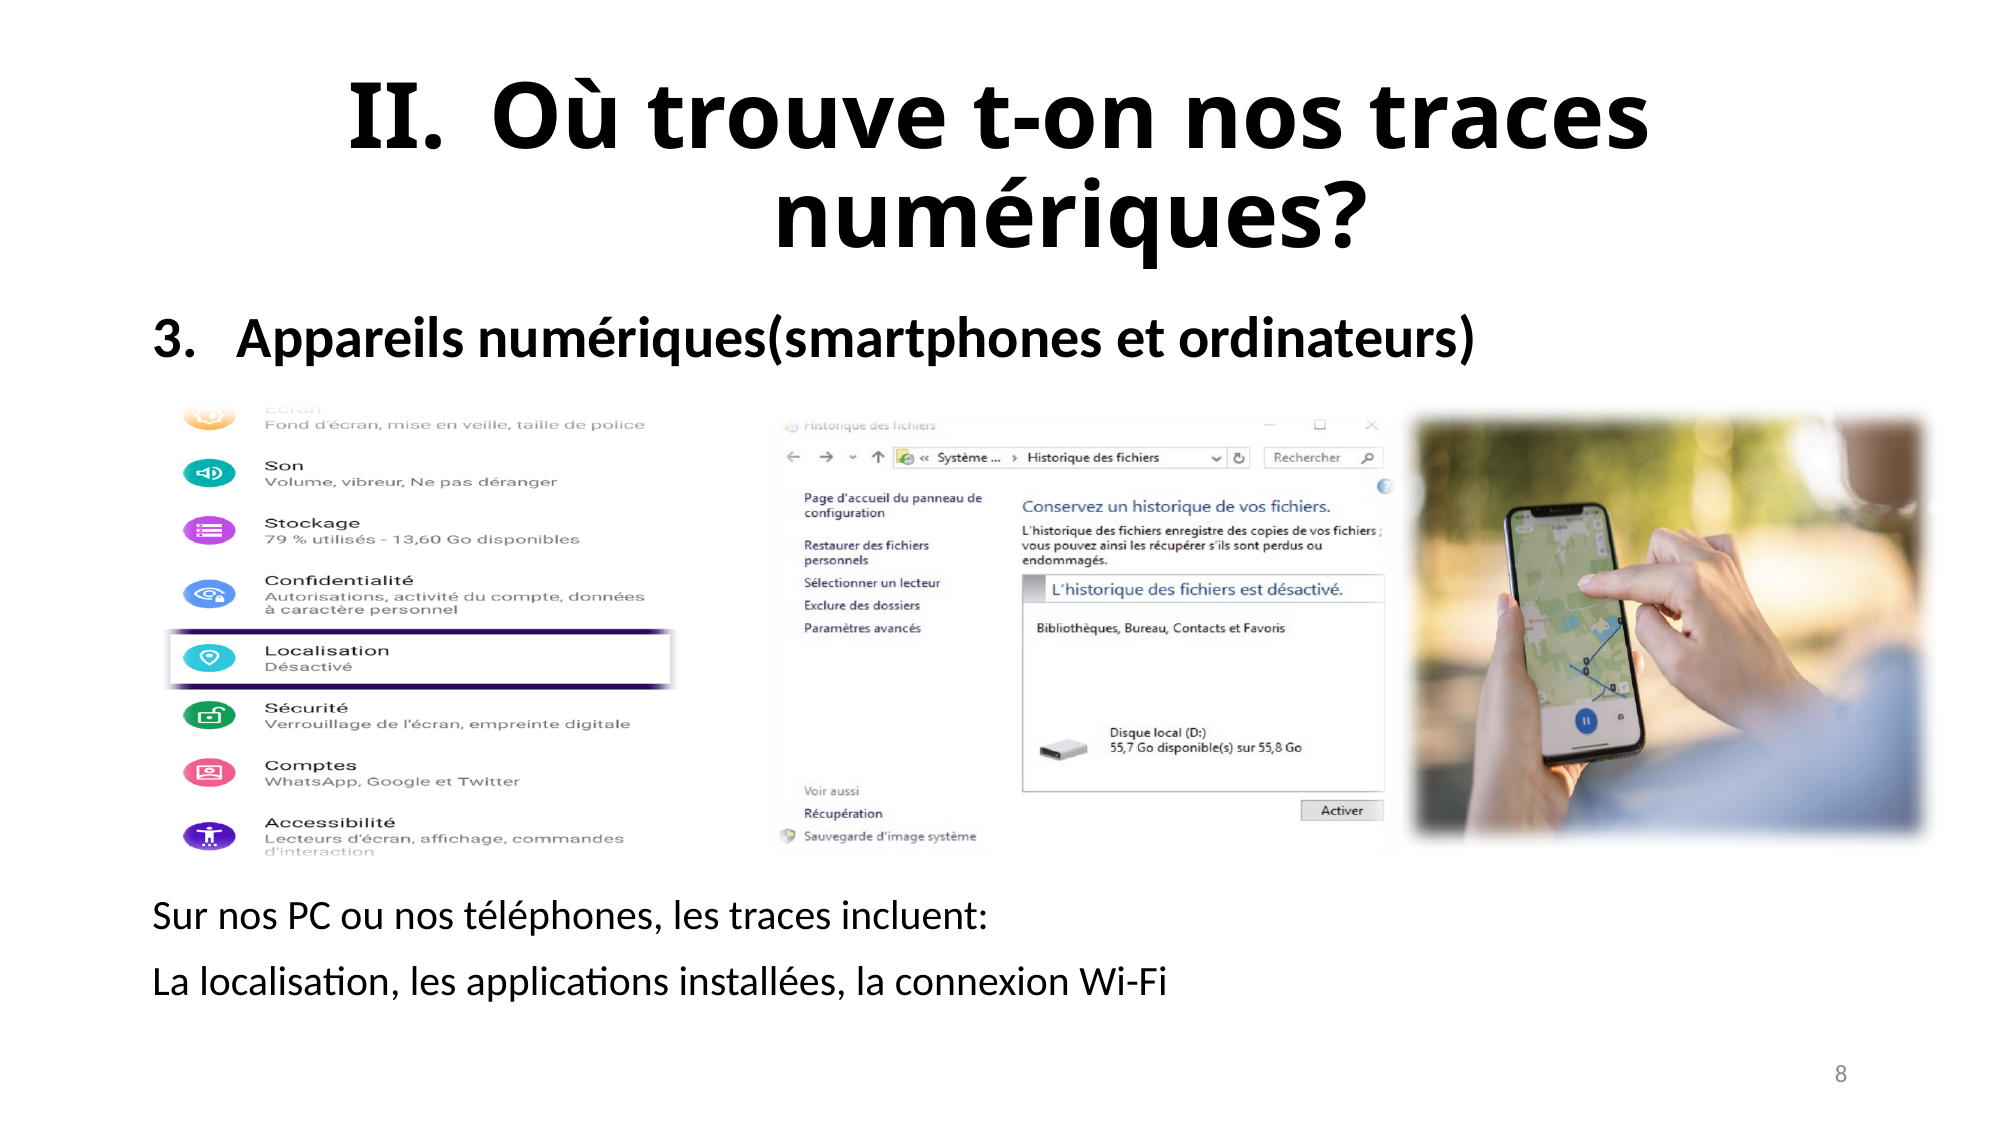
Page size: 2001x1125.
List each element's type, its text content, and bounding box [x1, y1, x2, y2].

slide_number 8 [1412, 1042, 1863, 1103]
list Appareils numériques(smartphones et ordinateurs) Sur nos PC ou nos téléphones, les traces incluent: La localisation, les applications installées, la connexion Wi-Fi [137, 299, 1961, 1014]
picture [770, 403, 1939, 860]
title Où trouve t-on nos traces numériques? [137, 59, 1863, 278]
picture [160, 403, 681, 869]
